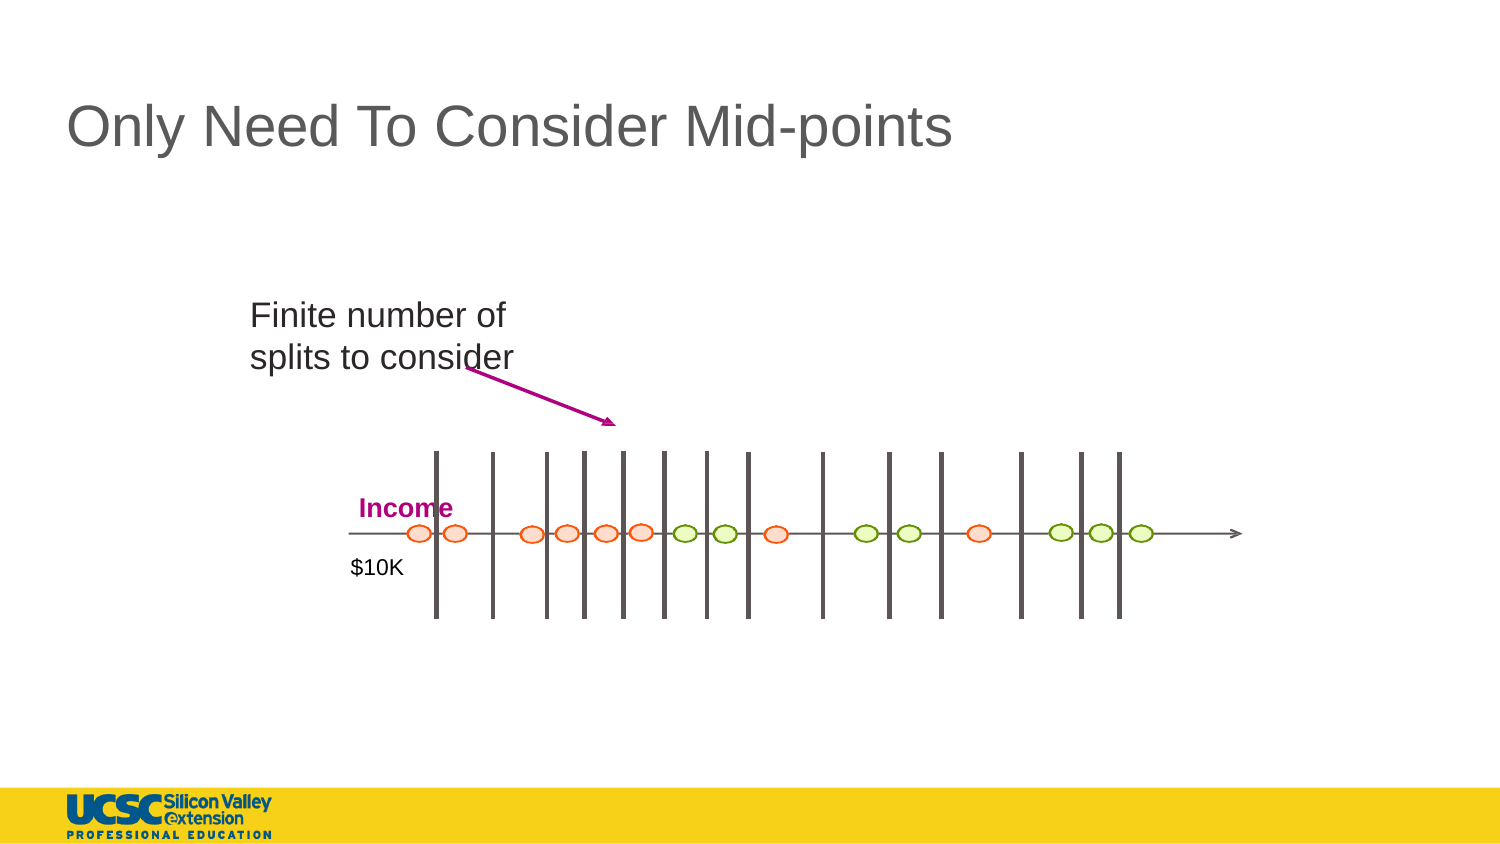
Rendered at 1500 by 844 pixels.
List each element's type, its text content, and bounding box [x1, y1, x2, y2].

title Only Need To Consider Mid-points [51, 72, 1449, 167]
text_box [348, 450, 1243, 620]
text_box [465, 365, 617, 426]
text_box Finite number of splits to consider [247, 290, 562, 378]
picture [60, 787, 277, 844]
